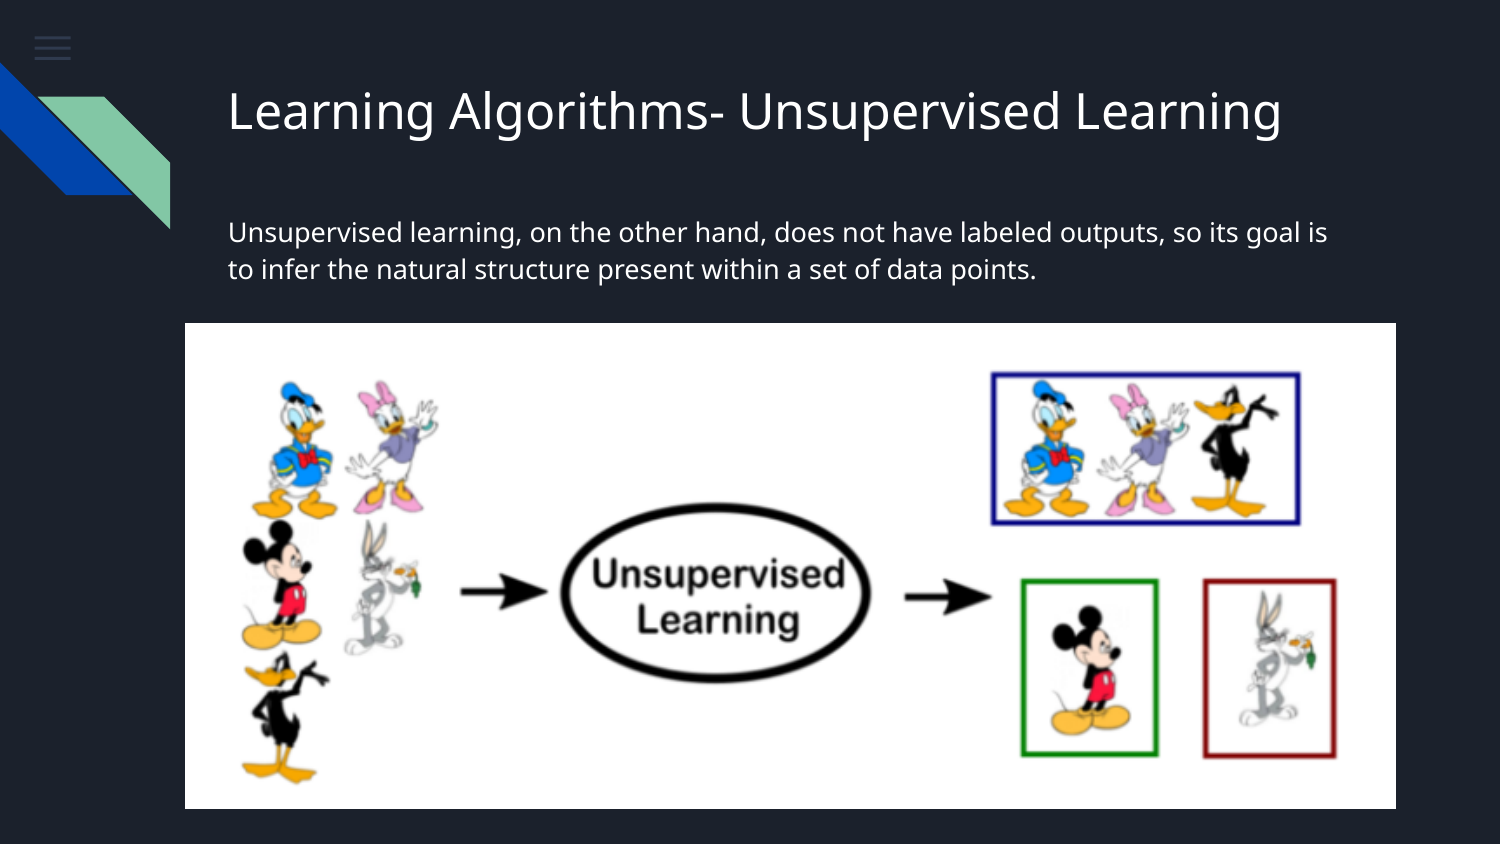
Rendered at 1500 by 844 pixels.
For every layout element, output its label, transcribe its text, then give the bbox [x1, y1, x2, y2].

picture [184, 323, 1396, 809]
list Unsupervised learning, on the other hand, does not have labeled outputs, so its goal is to infer the natural structure present within a set of data points. [212, 195, 1368, 322]
title Learning Algorithms- Unsupervised Learning [212, 64, 1423, 215]
